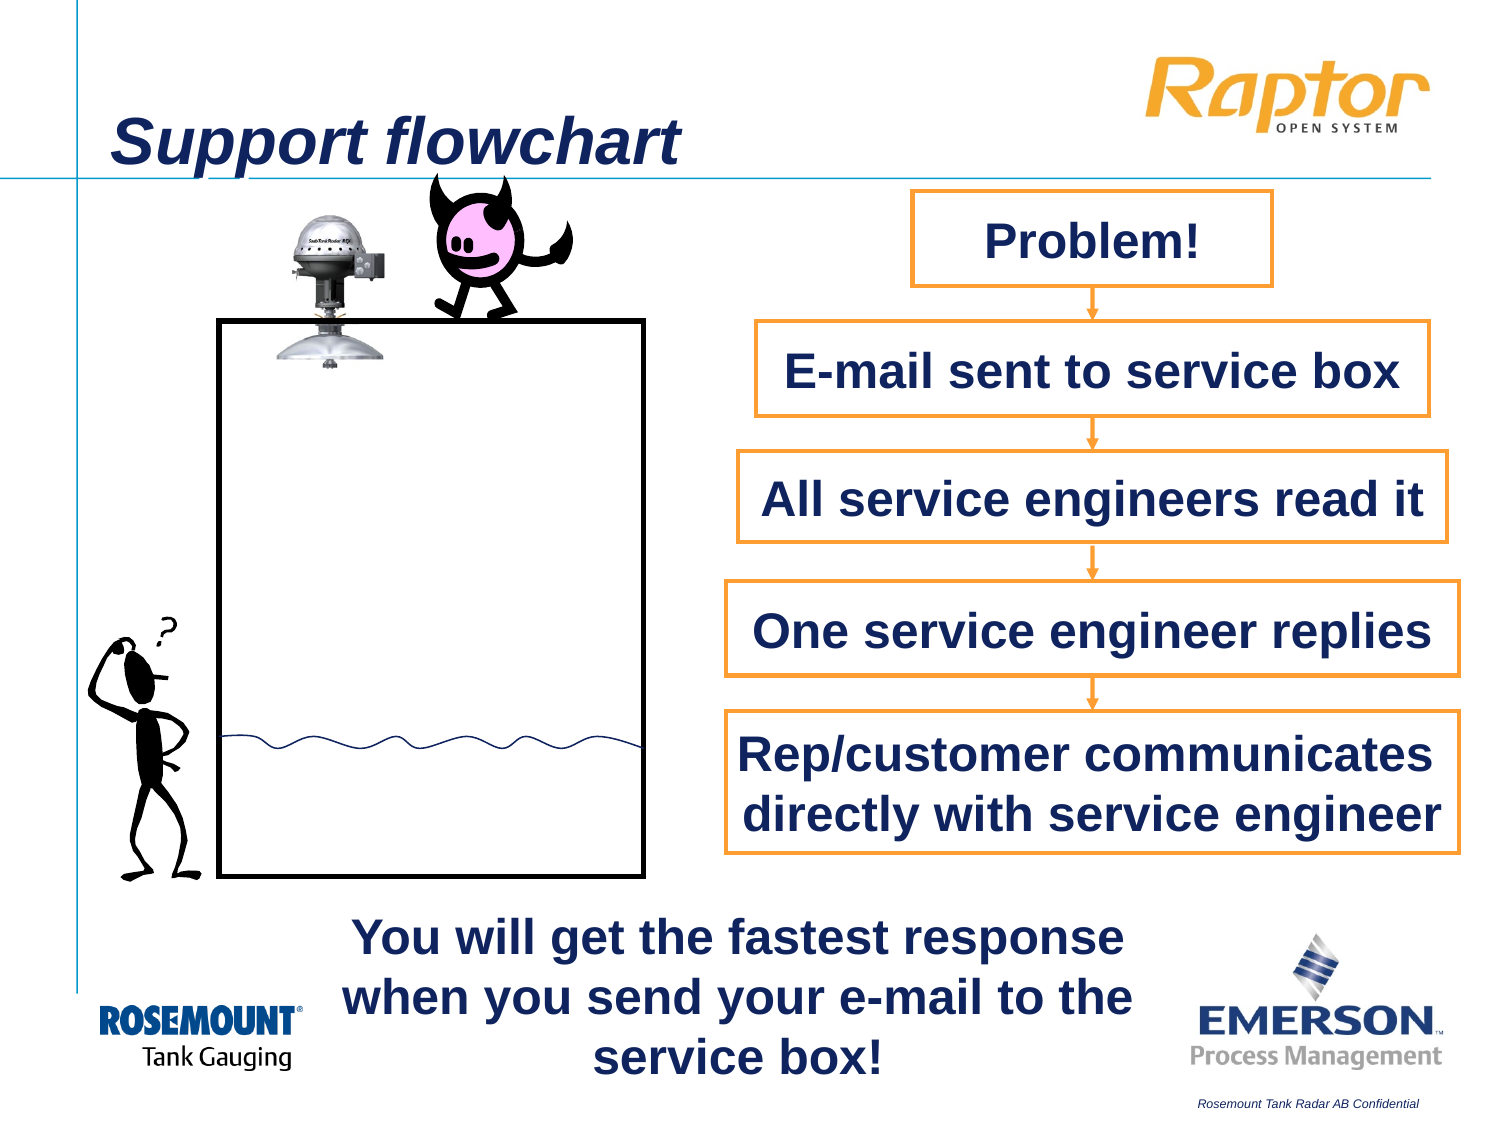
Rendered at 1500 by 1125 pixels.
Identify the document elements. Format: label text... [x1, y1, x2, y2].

text_box [218, 735, 644, 749]
text_box [218, 737, 644, 877]
picture [100, 1005, 303, 1071]
text_box [1086, 285, 1099, 322]
title Support flowchart [95, 66, 1342, 186]
text_box Rep/customer communicates directly with service engineer [726, 710, 1459, 853]
text_box [1086, 675, 1099, 711]
text_box [1086, 415, 1099, 452]
picture [1173, 905, 1461, 1098]
picture [1139, 54, 1436, 135]
text_box All service engineers read it [738, 451, 1447, 543]
text_box [1086, 545, 1099, 581]
text_box You will get the fastest response when you send your e-mail to the service box! [324, 896, 1152, 1092]
text_box One service engineer replies [726, 581, 1459, 676]
text_box E-mail sent to service box [755, 321, 1430, 416]
text_box Problem! [912, 191, 1273, 286]
picture [425, 172, 577, 322]
picture [87, 616, 202, 882]
picture [274, 214, 386, 369]
text_box [218, 321, 644, 748]
